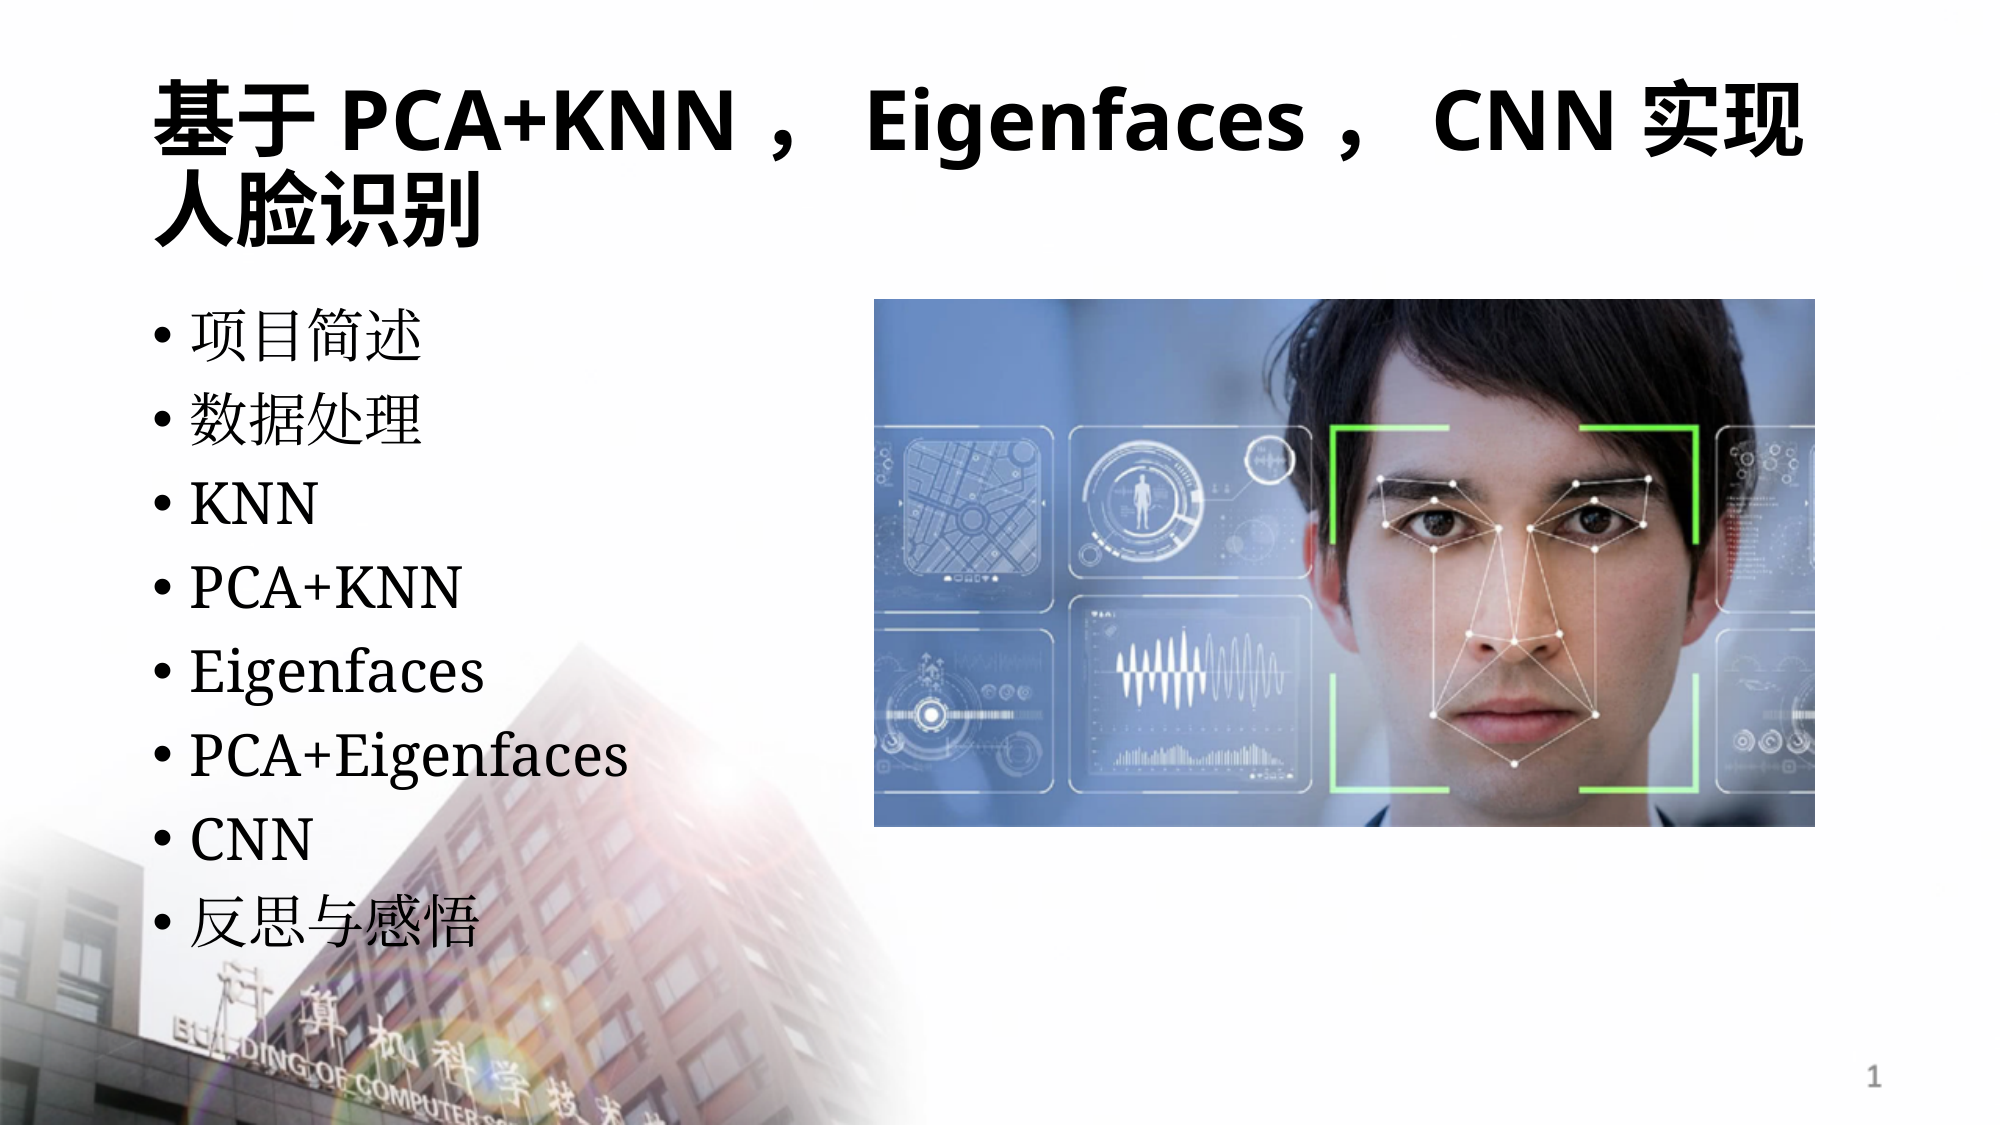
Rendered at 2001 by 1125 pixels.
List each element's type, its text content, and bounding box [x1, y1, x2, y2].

title 基于PCA+KNN，Eigenfaces，CNN实现人脸识别 [137, 59, 1863, 278]
list 项目简述 数据处理 KNN PCA+KNN Eigenfaces PCA+Eigenfaces CNN 反思与感悟 [137, 299, 1863, 1014]
picture [0, 0, 2001, 1125]
